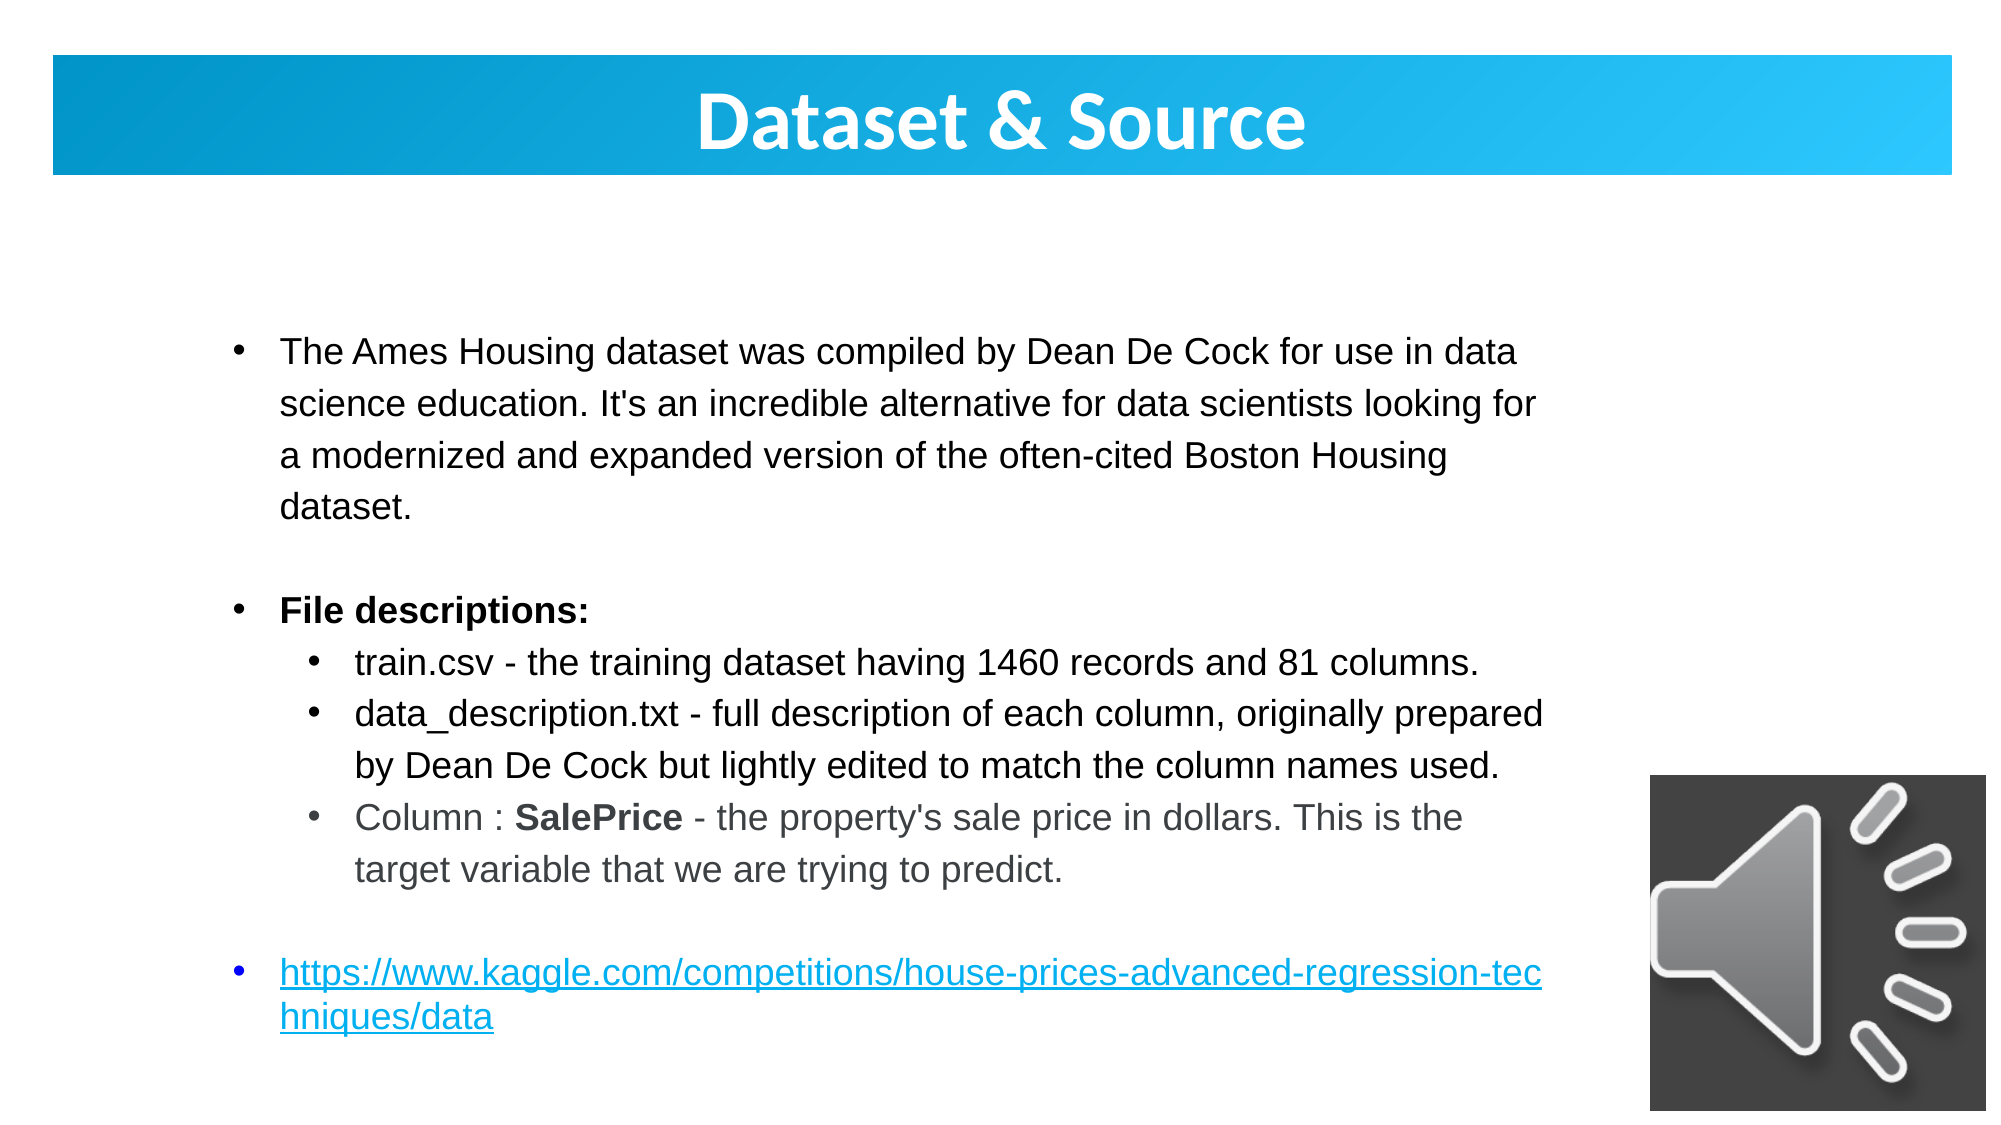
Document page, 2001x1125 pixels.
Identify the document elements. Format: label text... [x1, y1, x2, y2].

list Dataset & Source [53, 55, 1952, 175]
text_box The Ames Housing dataset was compiled by Dean De Cock for use in data science education. It's an incredible alternative for data scientists looking for a modernized and expanded version of the often-cited Boston Housing dataset. File descriptions: train.csv - the training dataset having 1460 records and 81 columns. data_description.txt - full description of each column, originally prepared by Dean De Cock but lightly edited to match the column names used. Column : SalePrice - the property's sale price in dollars. This is the target variable that we are trying to predict. https://www.kaggle.com/competitions/house-prices-advanced-regression-techniques/data [180, 313, 1575, 1053]
picture [1648, 773, 1987, 1112]
